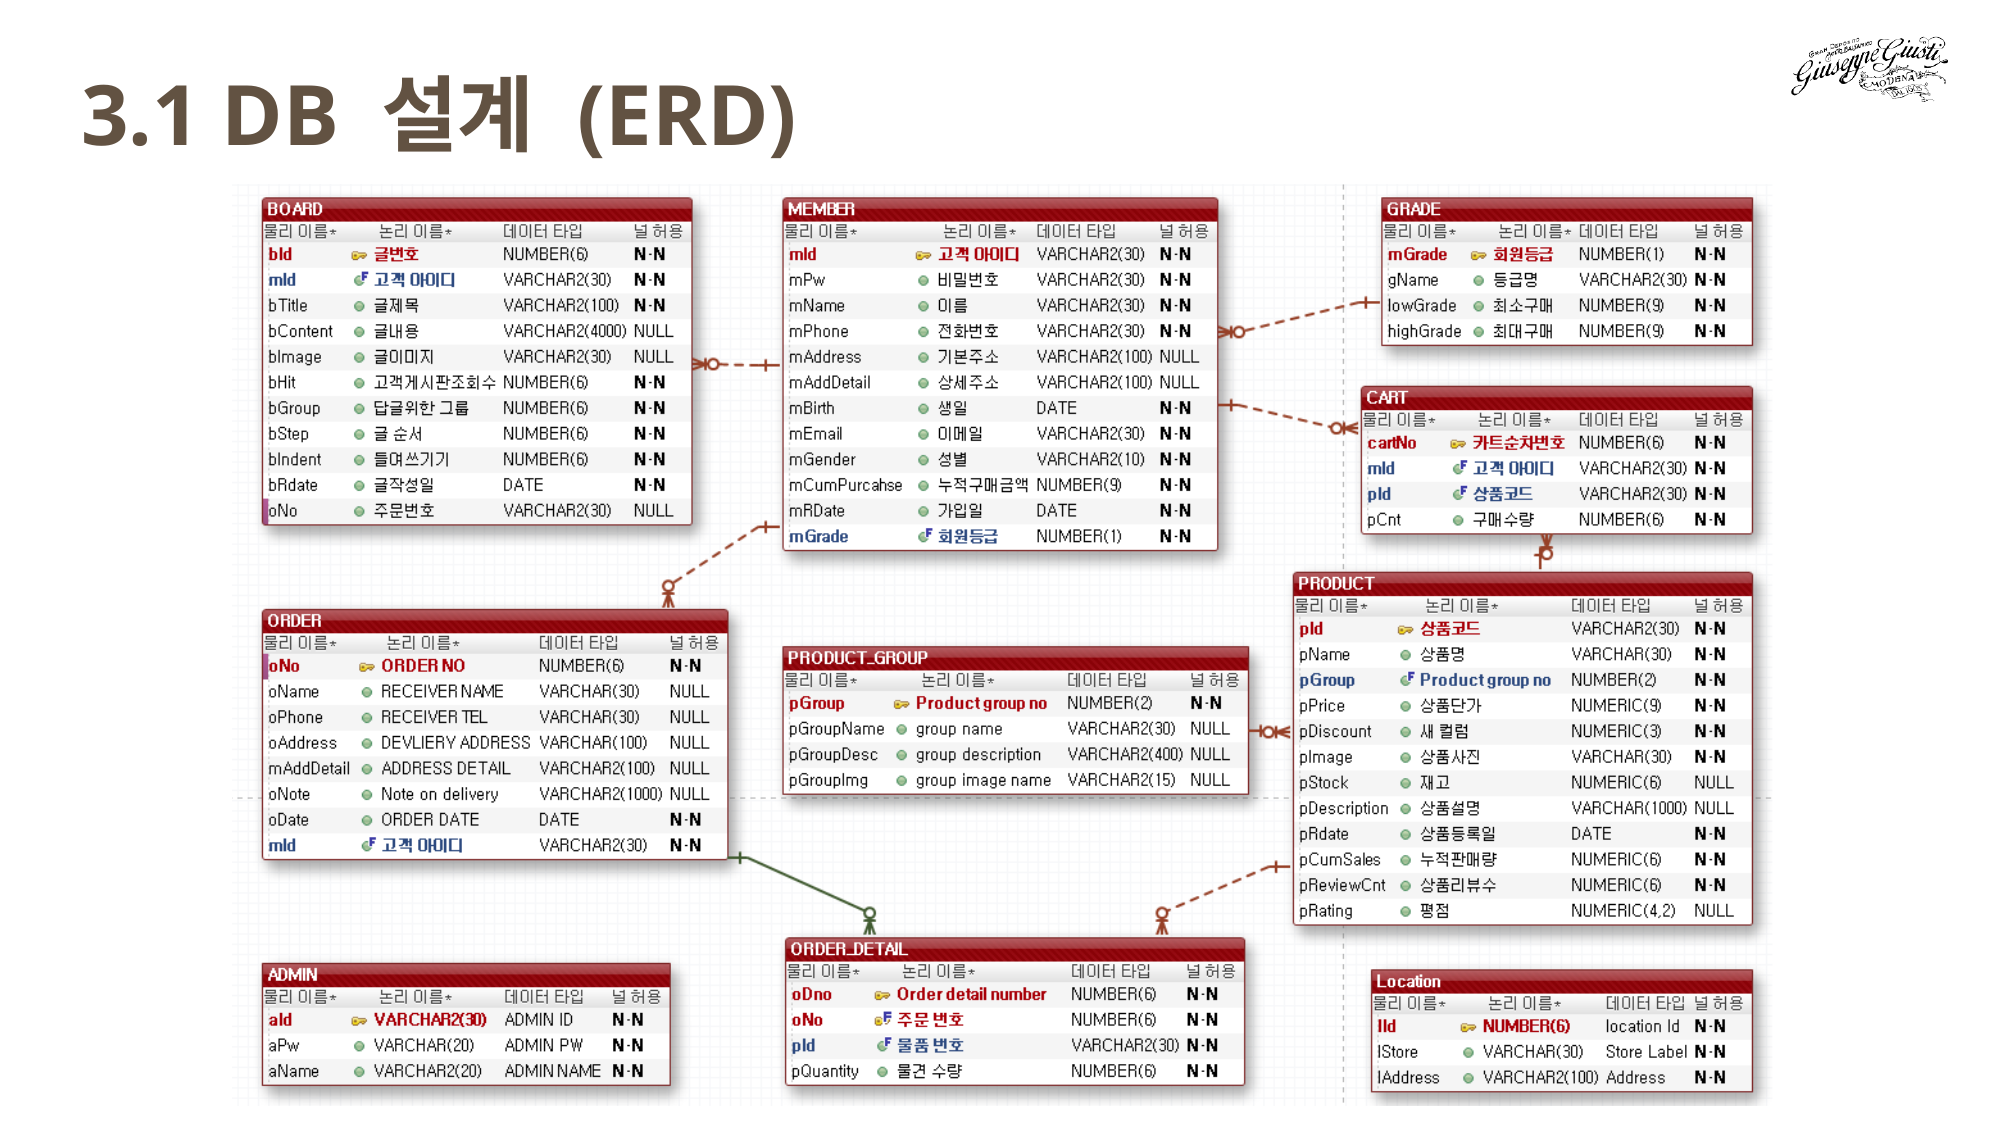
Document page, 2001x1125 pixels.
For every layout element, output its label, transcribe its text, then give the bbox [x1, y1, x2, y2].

picture [1791, 34, 1949, 102]
picture [231, 184, 1773, 1107]
text_box 3.1 DB 설계 (ERD) [66, 54, 1697, 170]
